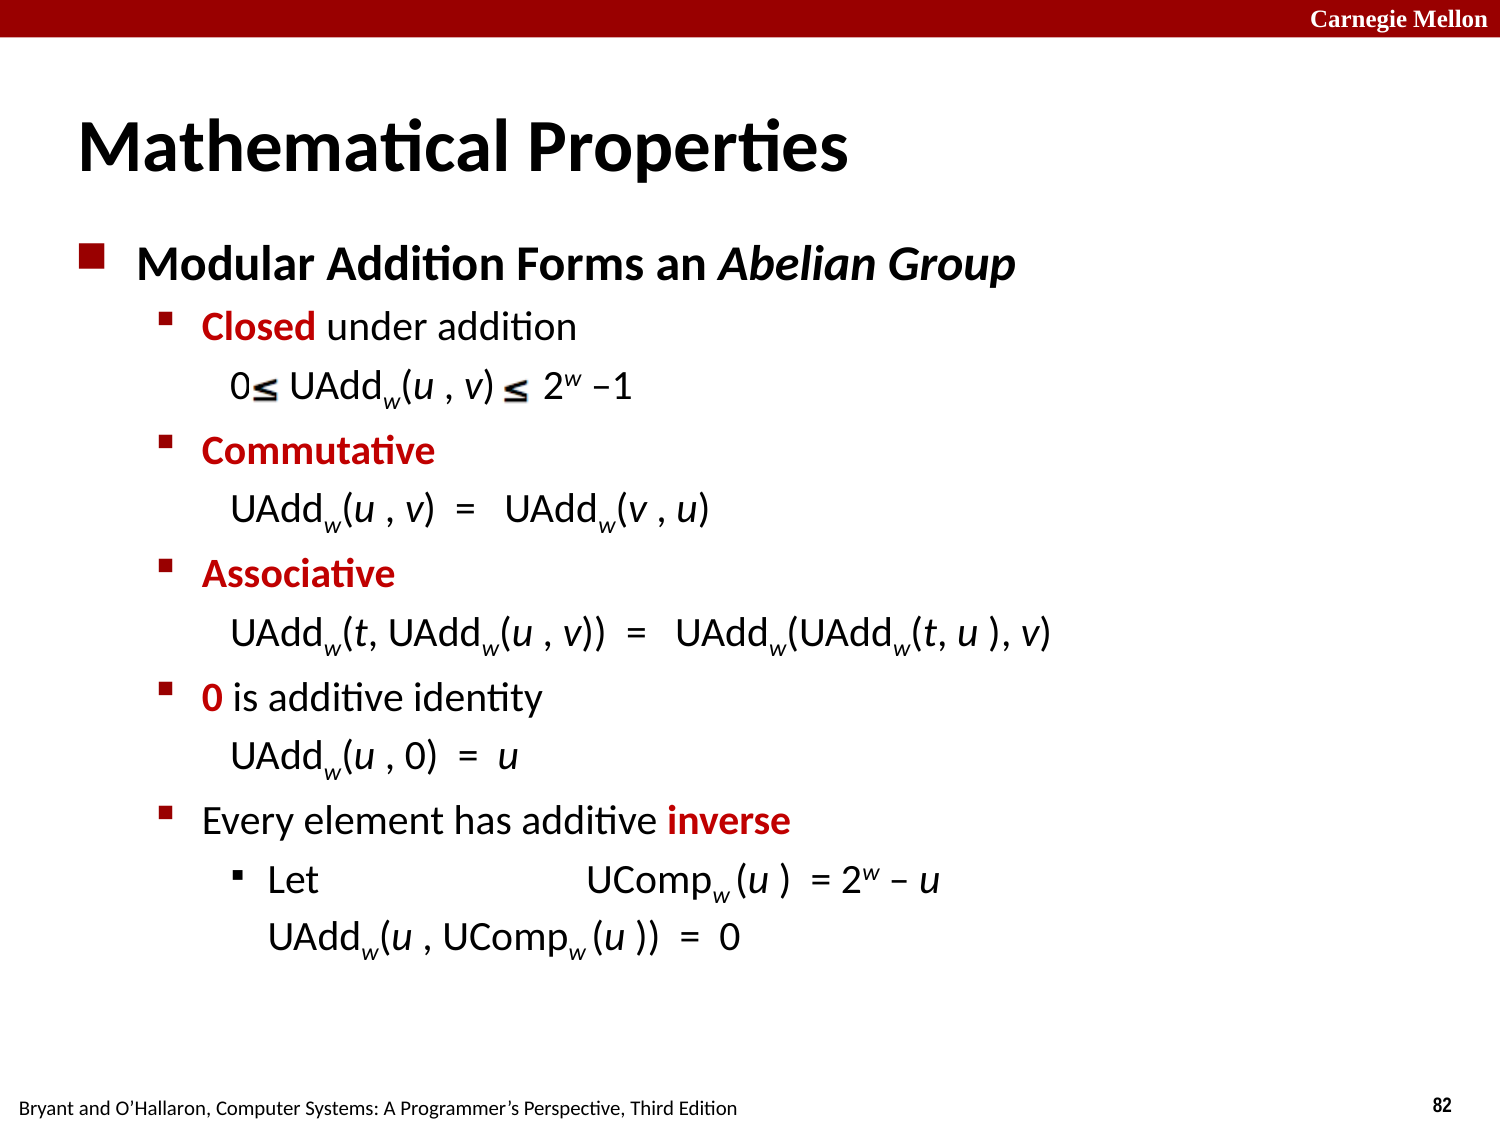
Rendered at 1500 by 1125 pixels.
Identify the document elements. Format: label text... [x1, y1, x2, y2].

title Mathematical Properties [62, 96, 1220, 188]
picture [249, 373, 288, 409]
picture [499, 374, 538, 410]
list Modular Addition Forms an Abelian Group Closed under addition 0 UAddw(u , v) 2w –1 Commutative UAddw(u , v) = UAddw(v , u) Associative UAddw(t, UAddw(u , v)) = UAddw(UAddw(t, u ), v) 0 is additive identity UAddw(u , 0) = u Every element has additive inverse Let UCompw (u ) = 2w – u UAddw(u , UCompw (u )) = 0 [64, 223, 1361, 1040]
